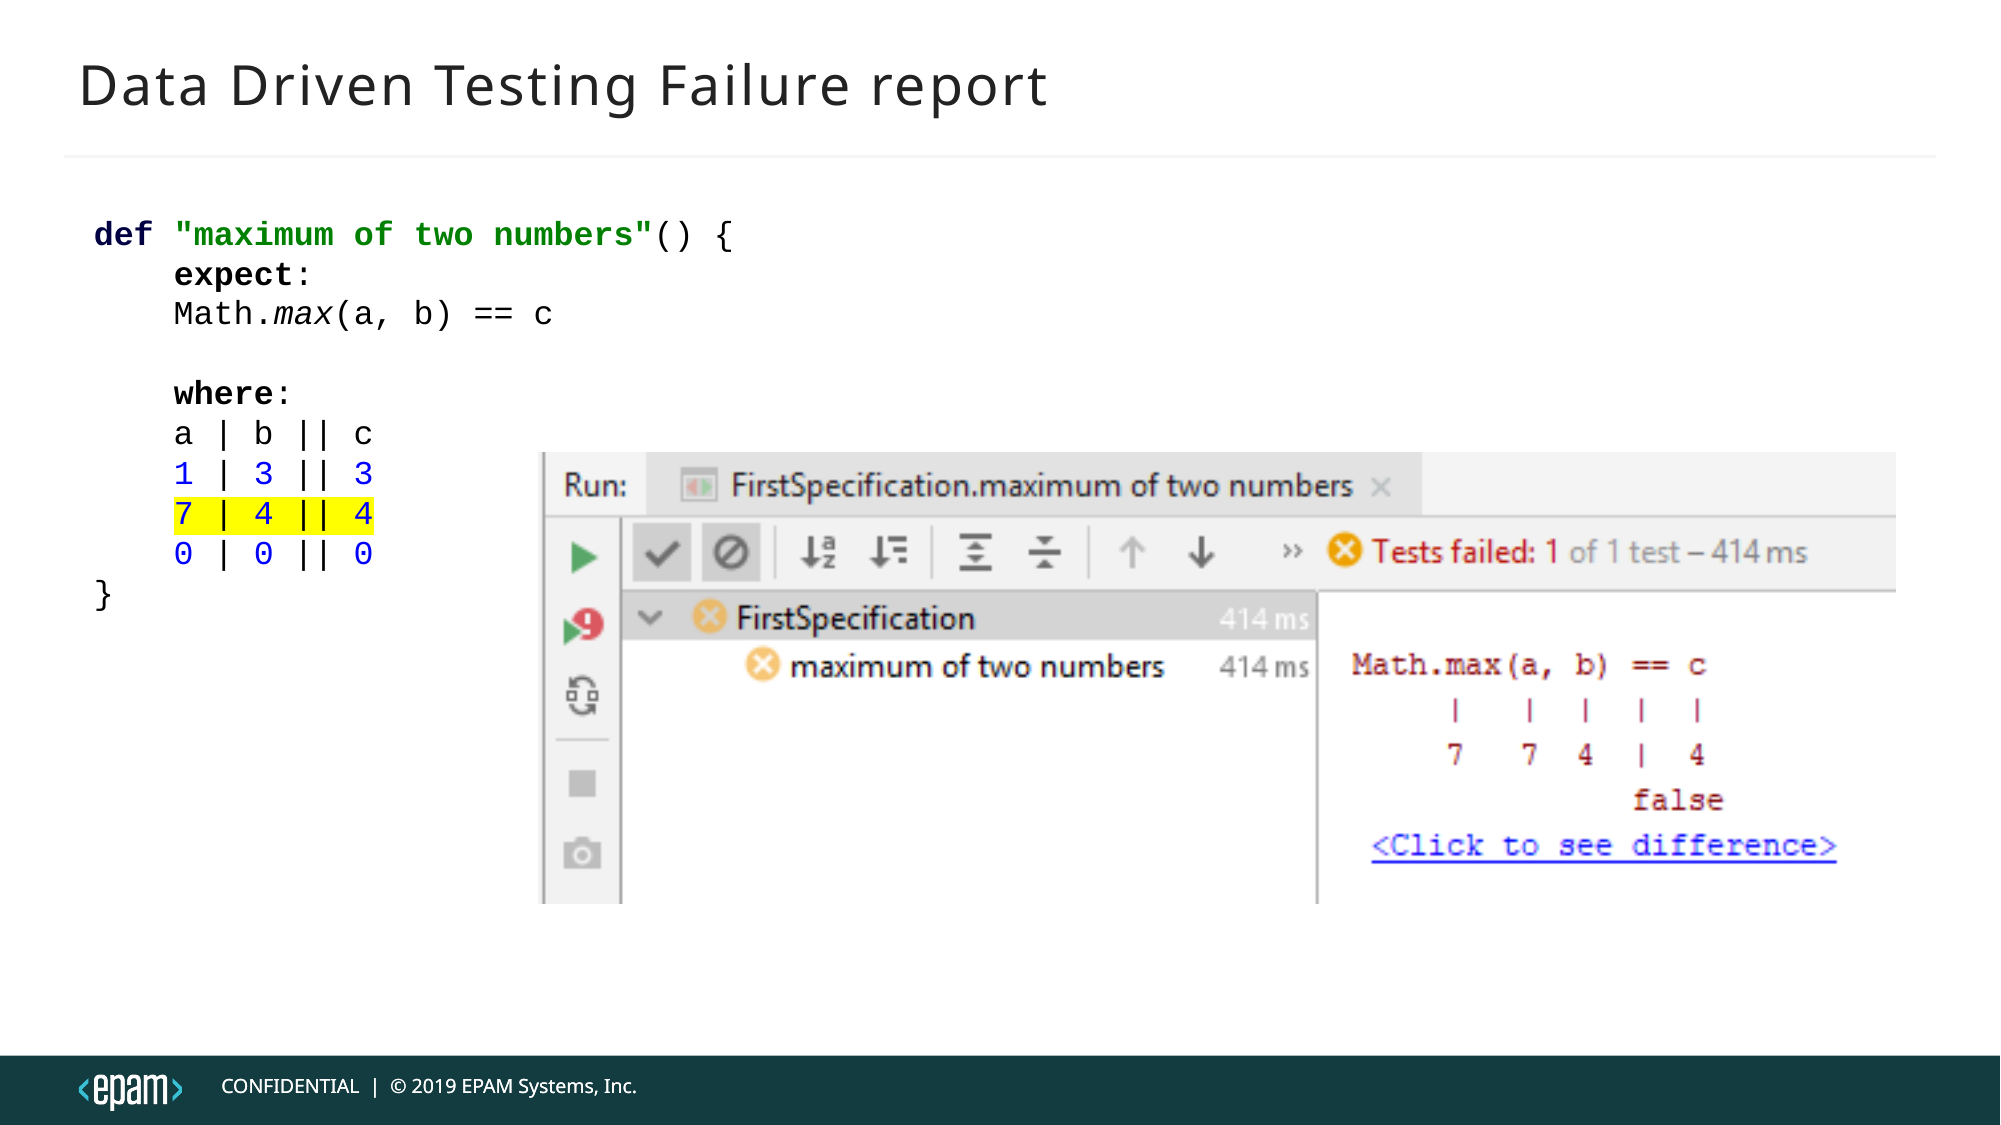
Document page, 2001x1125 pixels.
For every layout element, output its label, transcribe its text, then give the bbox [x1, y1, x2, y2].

picture [538, 452, 1896, 904]
title Data Driven Testing Failure report [78, 50, 1922, 116]
text_box def "maximum of two numbers"() { expect: Math.max(a, b) == c where: a | b || c 1 | 3 || 3 7 | 4 || 4 0 | 0 || 0 } [78, 204, 764, 619]
text_box CONFIDENTIAL | © 2019 EPAM Systems, Inc. [206, 1066, 737, 1105]
